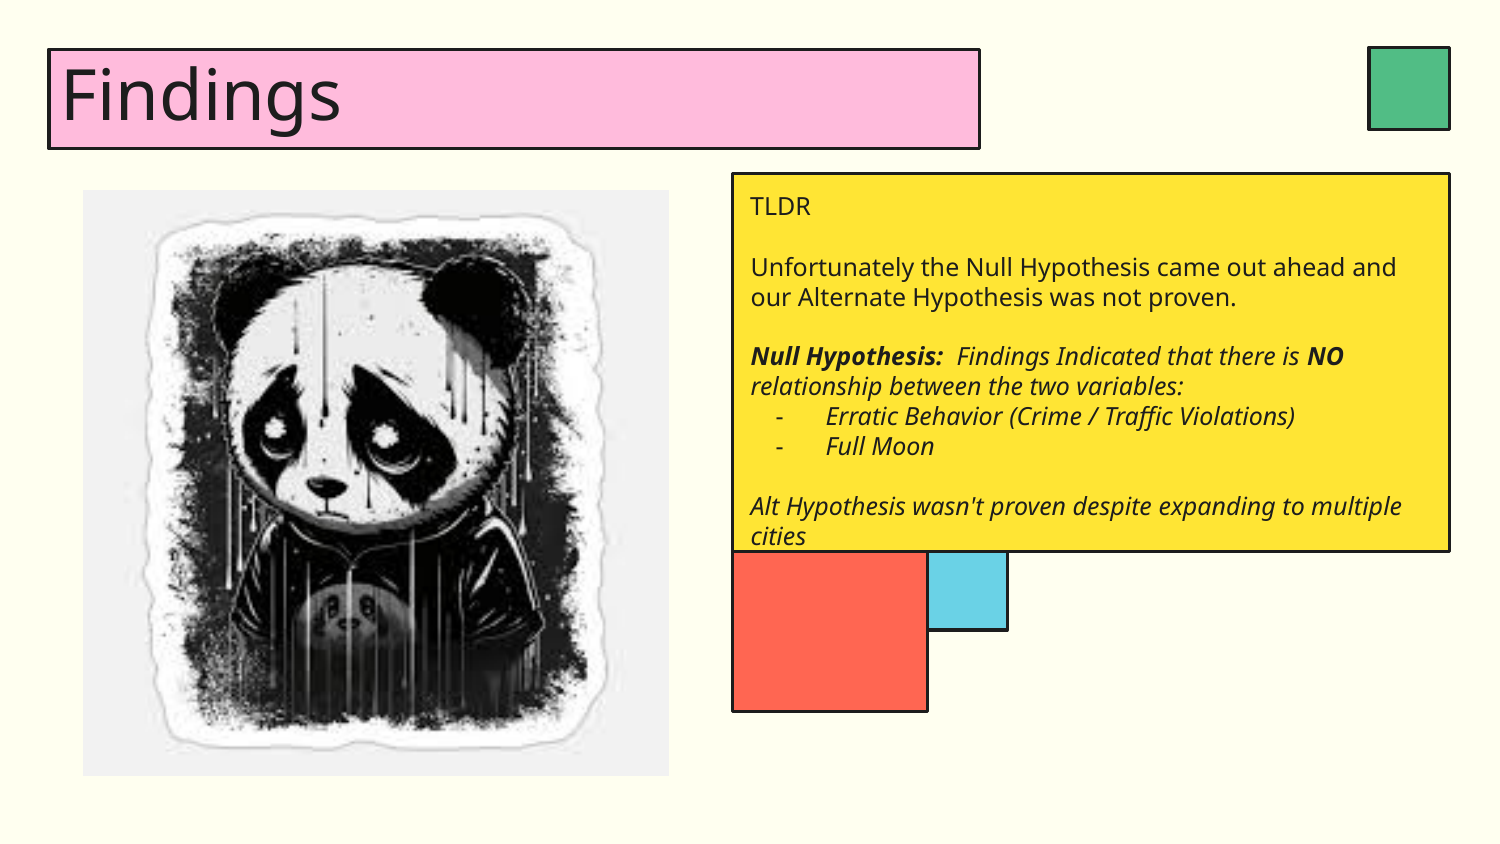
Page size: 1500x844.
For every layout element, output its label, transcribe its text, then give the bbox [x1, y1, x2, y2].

picture [48, 172, 733, 794]
list Unfortunately the Null Hypothesis came out ahead and our Alternate Hypothesis was not proven. Null Hypothesis: Findings Indicated that there is NO relationship between the two variables: Erratic Behavior (Crime / Traffic Violations) Full Moon Alt Hypothesis wasn't proven despite expanding to multiple cities [738, 236, 1448, 510]
subtitle TLDR [737, 175, 1447, 236]
title Findings [45, 51, 959, 162]
